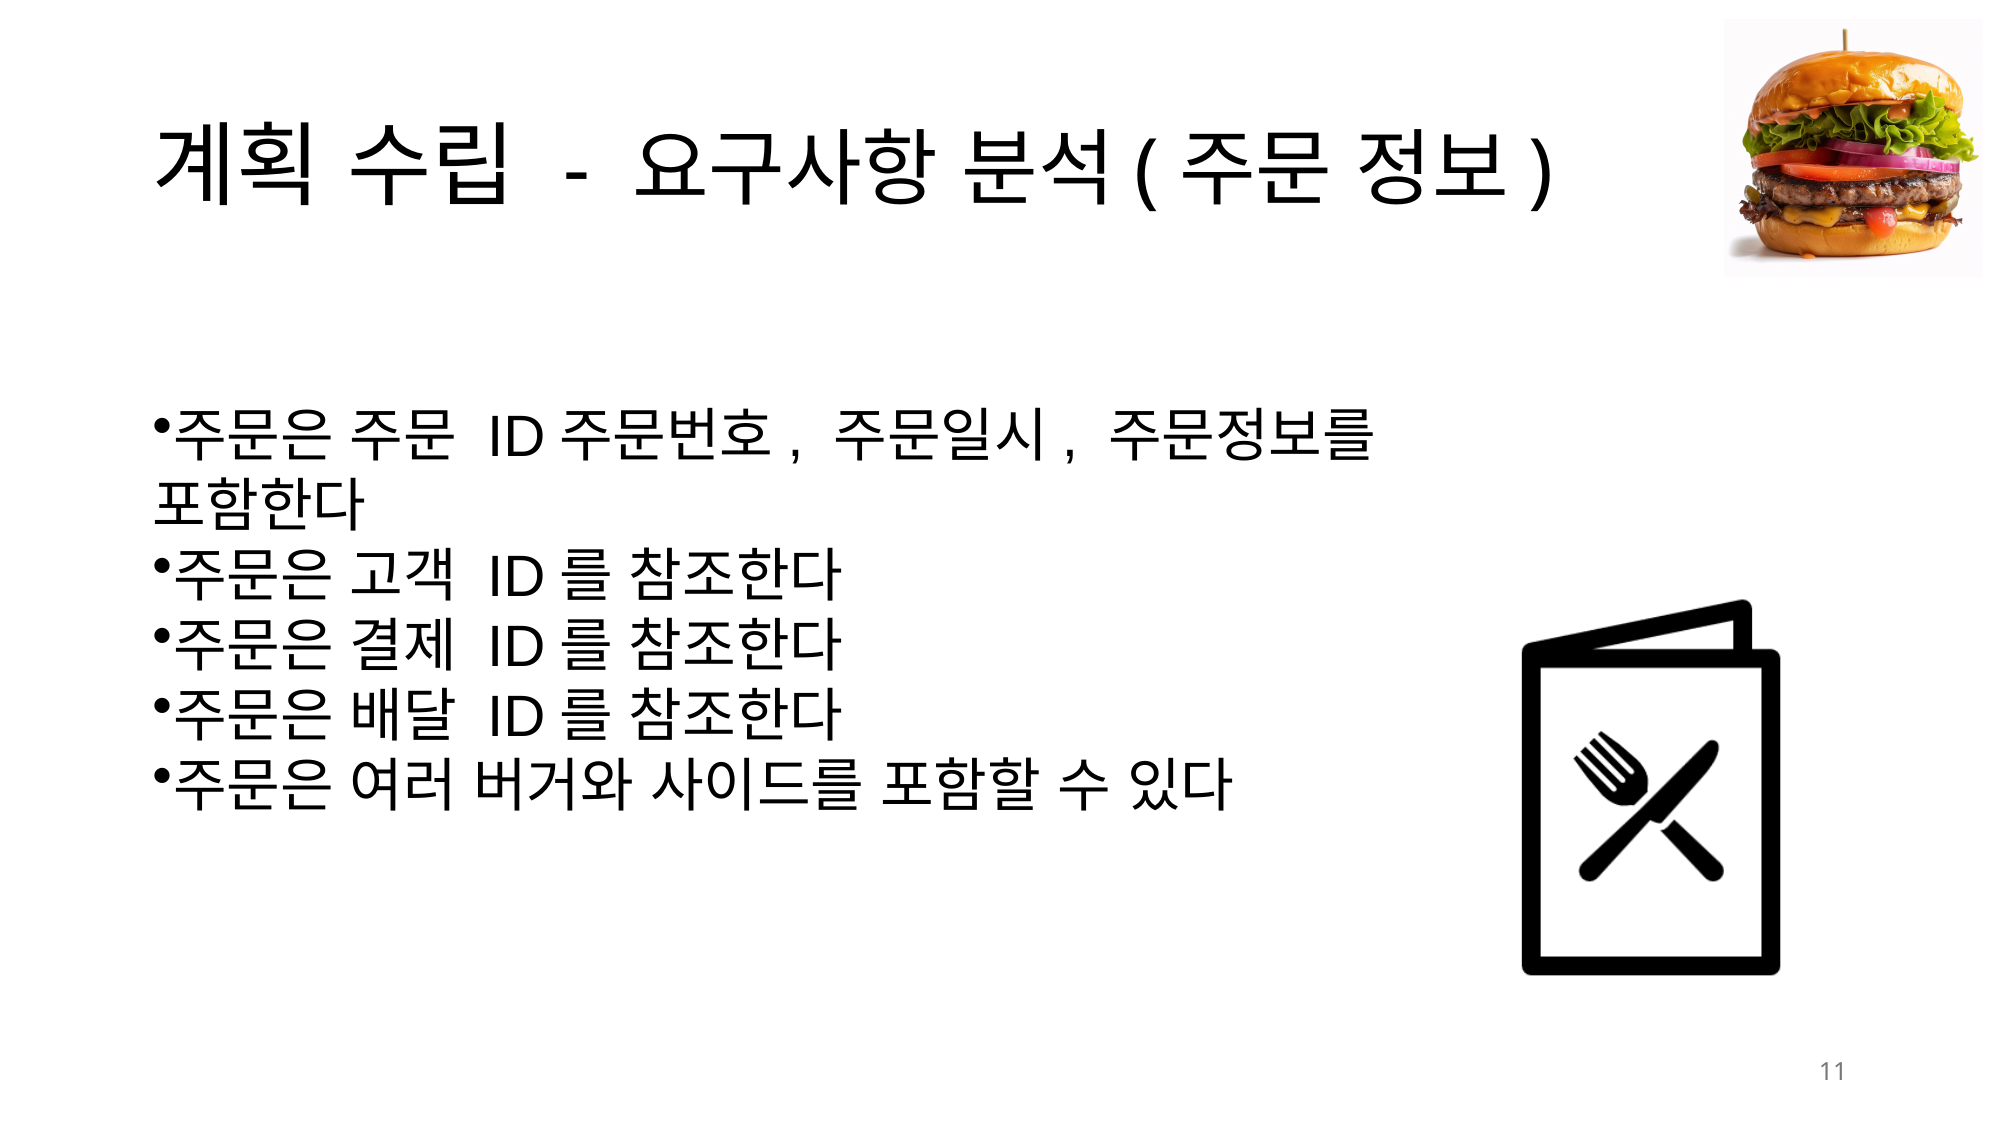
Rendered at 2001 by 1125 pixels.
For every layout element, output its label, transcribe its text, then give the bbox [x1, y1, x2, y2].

picture [1428, 561, 1880, 1014]
picture [1724, 19, 1983, 278]
list 주문은 주문 ID주문번호, 주문일시, 주문정보를 포함한다 주문은 고객 ID를 참조한다 주문은 결제 ID를 참조한다 주문은 배달 ID를 참조한다 주문은 여러 버거와 사이드를 포함할 수 있다 [137, 281, 1466, 935]
slide_number 11 [1412, 1042, 1863, 1103]
title 계획 수립 - 요구사항 분석(주문 정보) [137, 59, 1863, 278]
